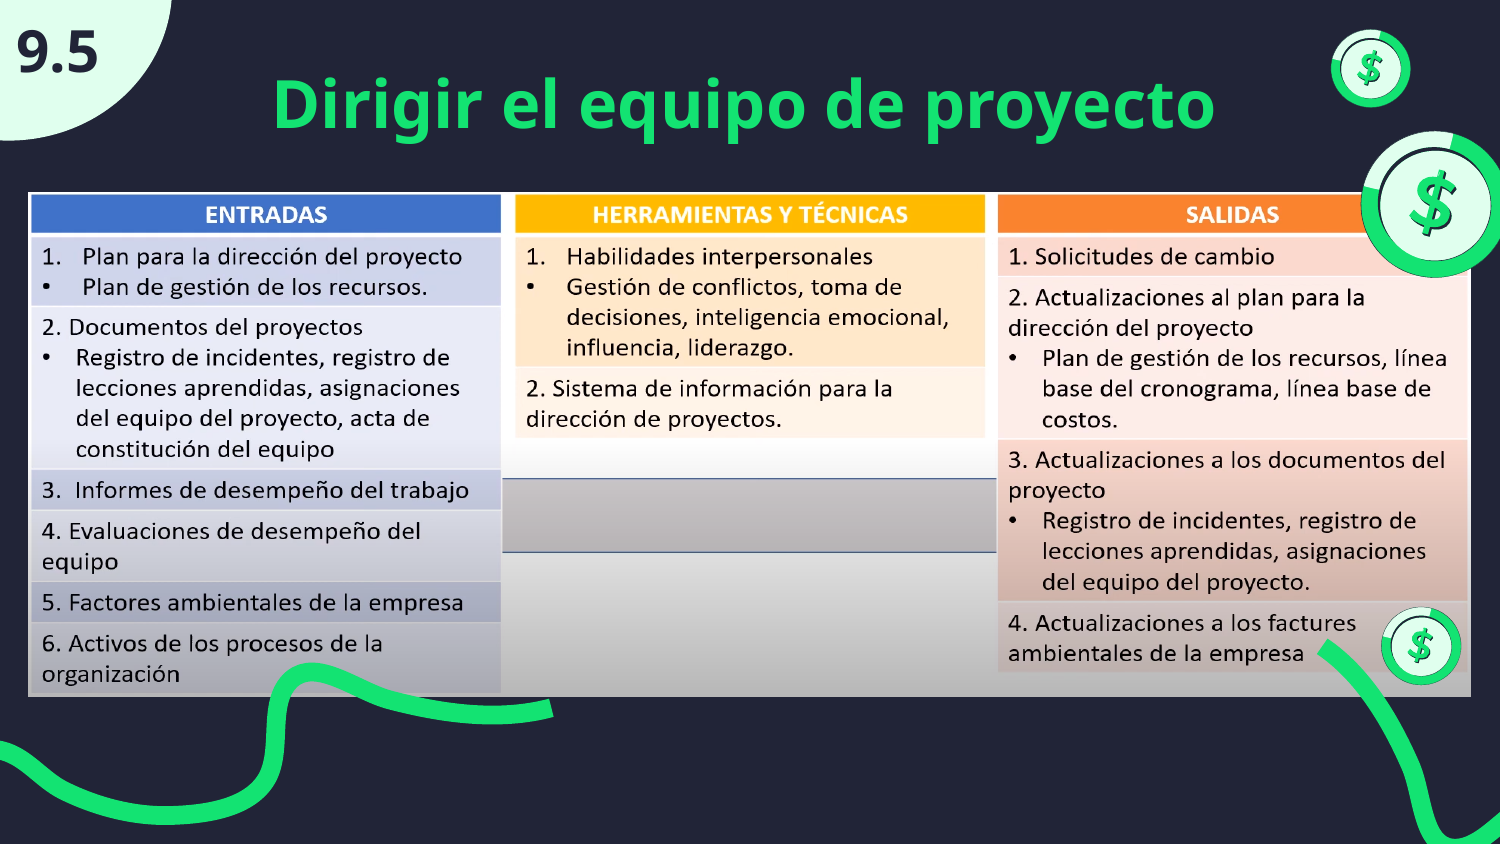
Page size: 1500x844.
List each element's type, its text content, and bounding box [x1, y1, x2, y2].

title 9.5 [0, 13, 116, 86]
text_box [0, 707, 552, 816]
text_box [1359, 130, 1500, 278]
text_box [1380, 606, 1462, 686]
text_box [1379, 707, 1500, 844]
text_box [0, 0, 172, 141]
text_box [1330, 29, 1412, 108]
picture [27, 191, 1471, 698]
title Dirigir el equipo de proyecto [105, 46, 1384, 141]
